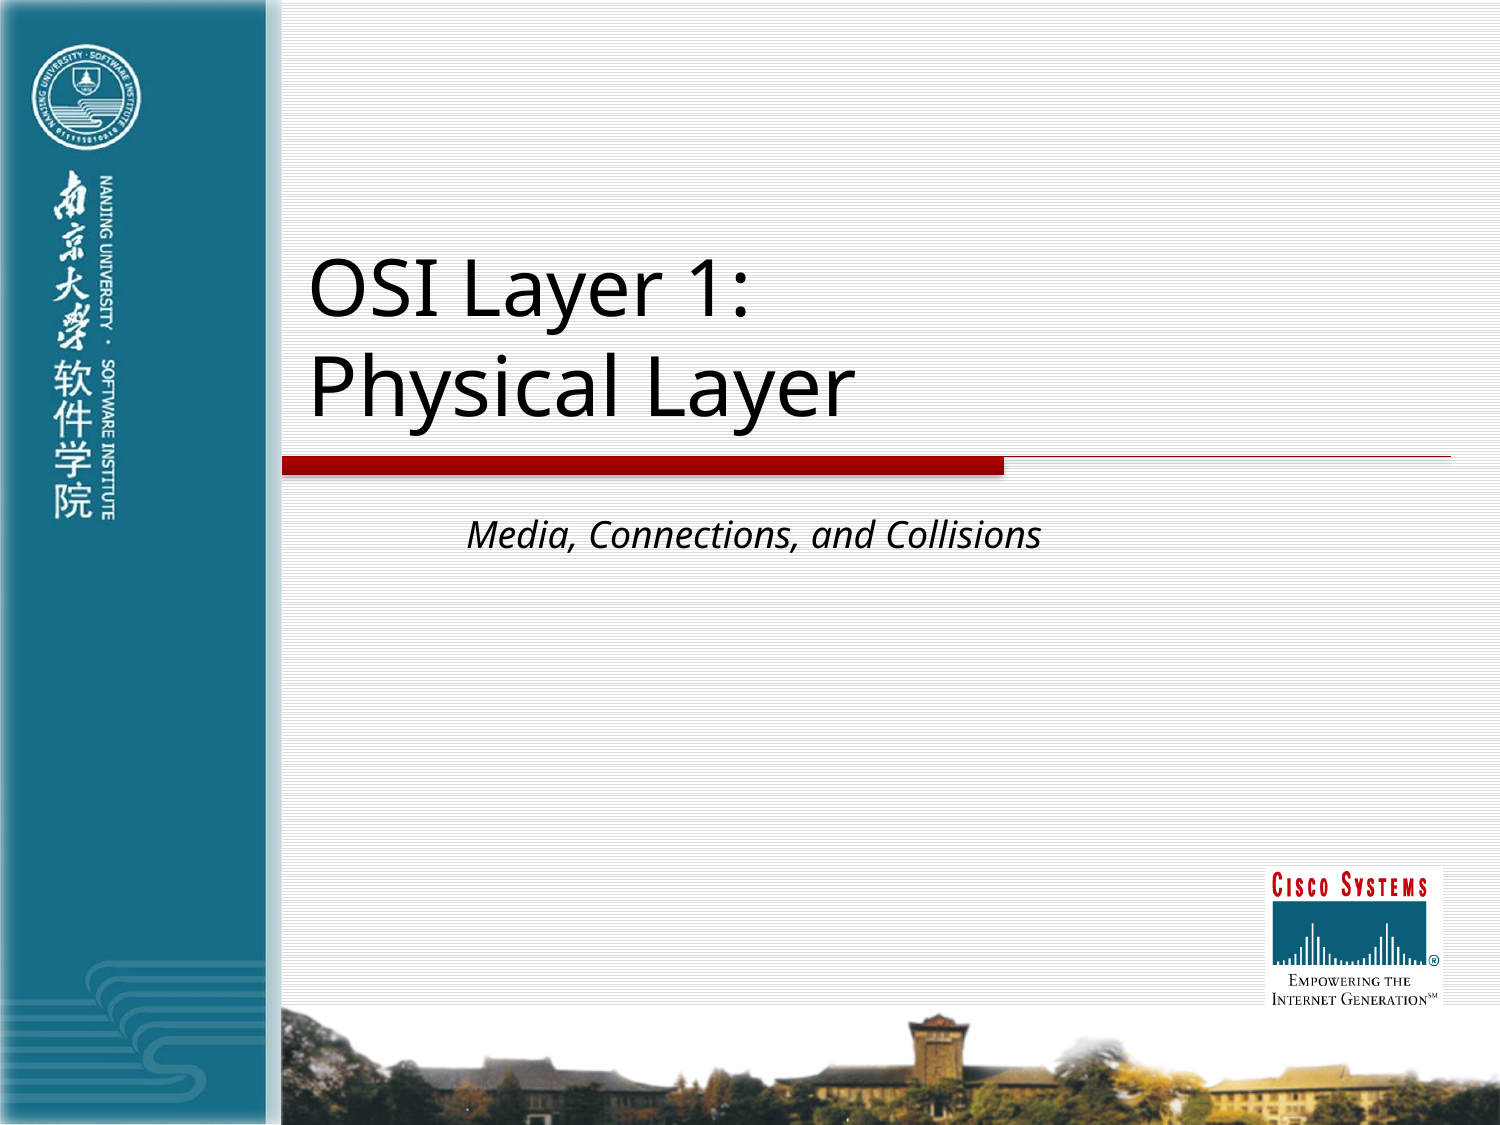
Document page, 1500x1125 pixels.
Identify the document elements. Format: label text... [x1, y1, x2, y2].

text_box Media, Connections, and Collisions [451, 503, 1058, 564]
picture [0, 0, 1500, 1125]
title OSI Layer 1: Physical Layer [292, 199, 1388, 441]
